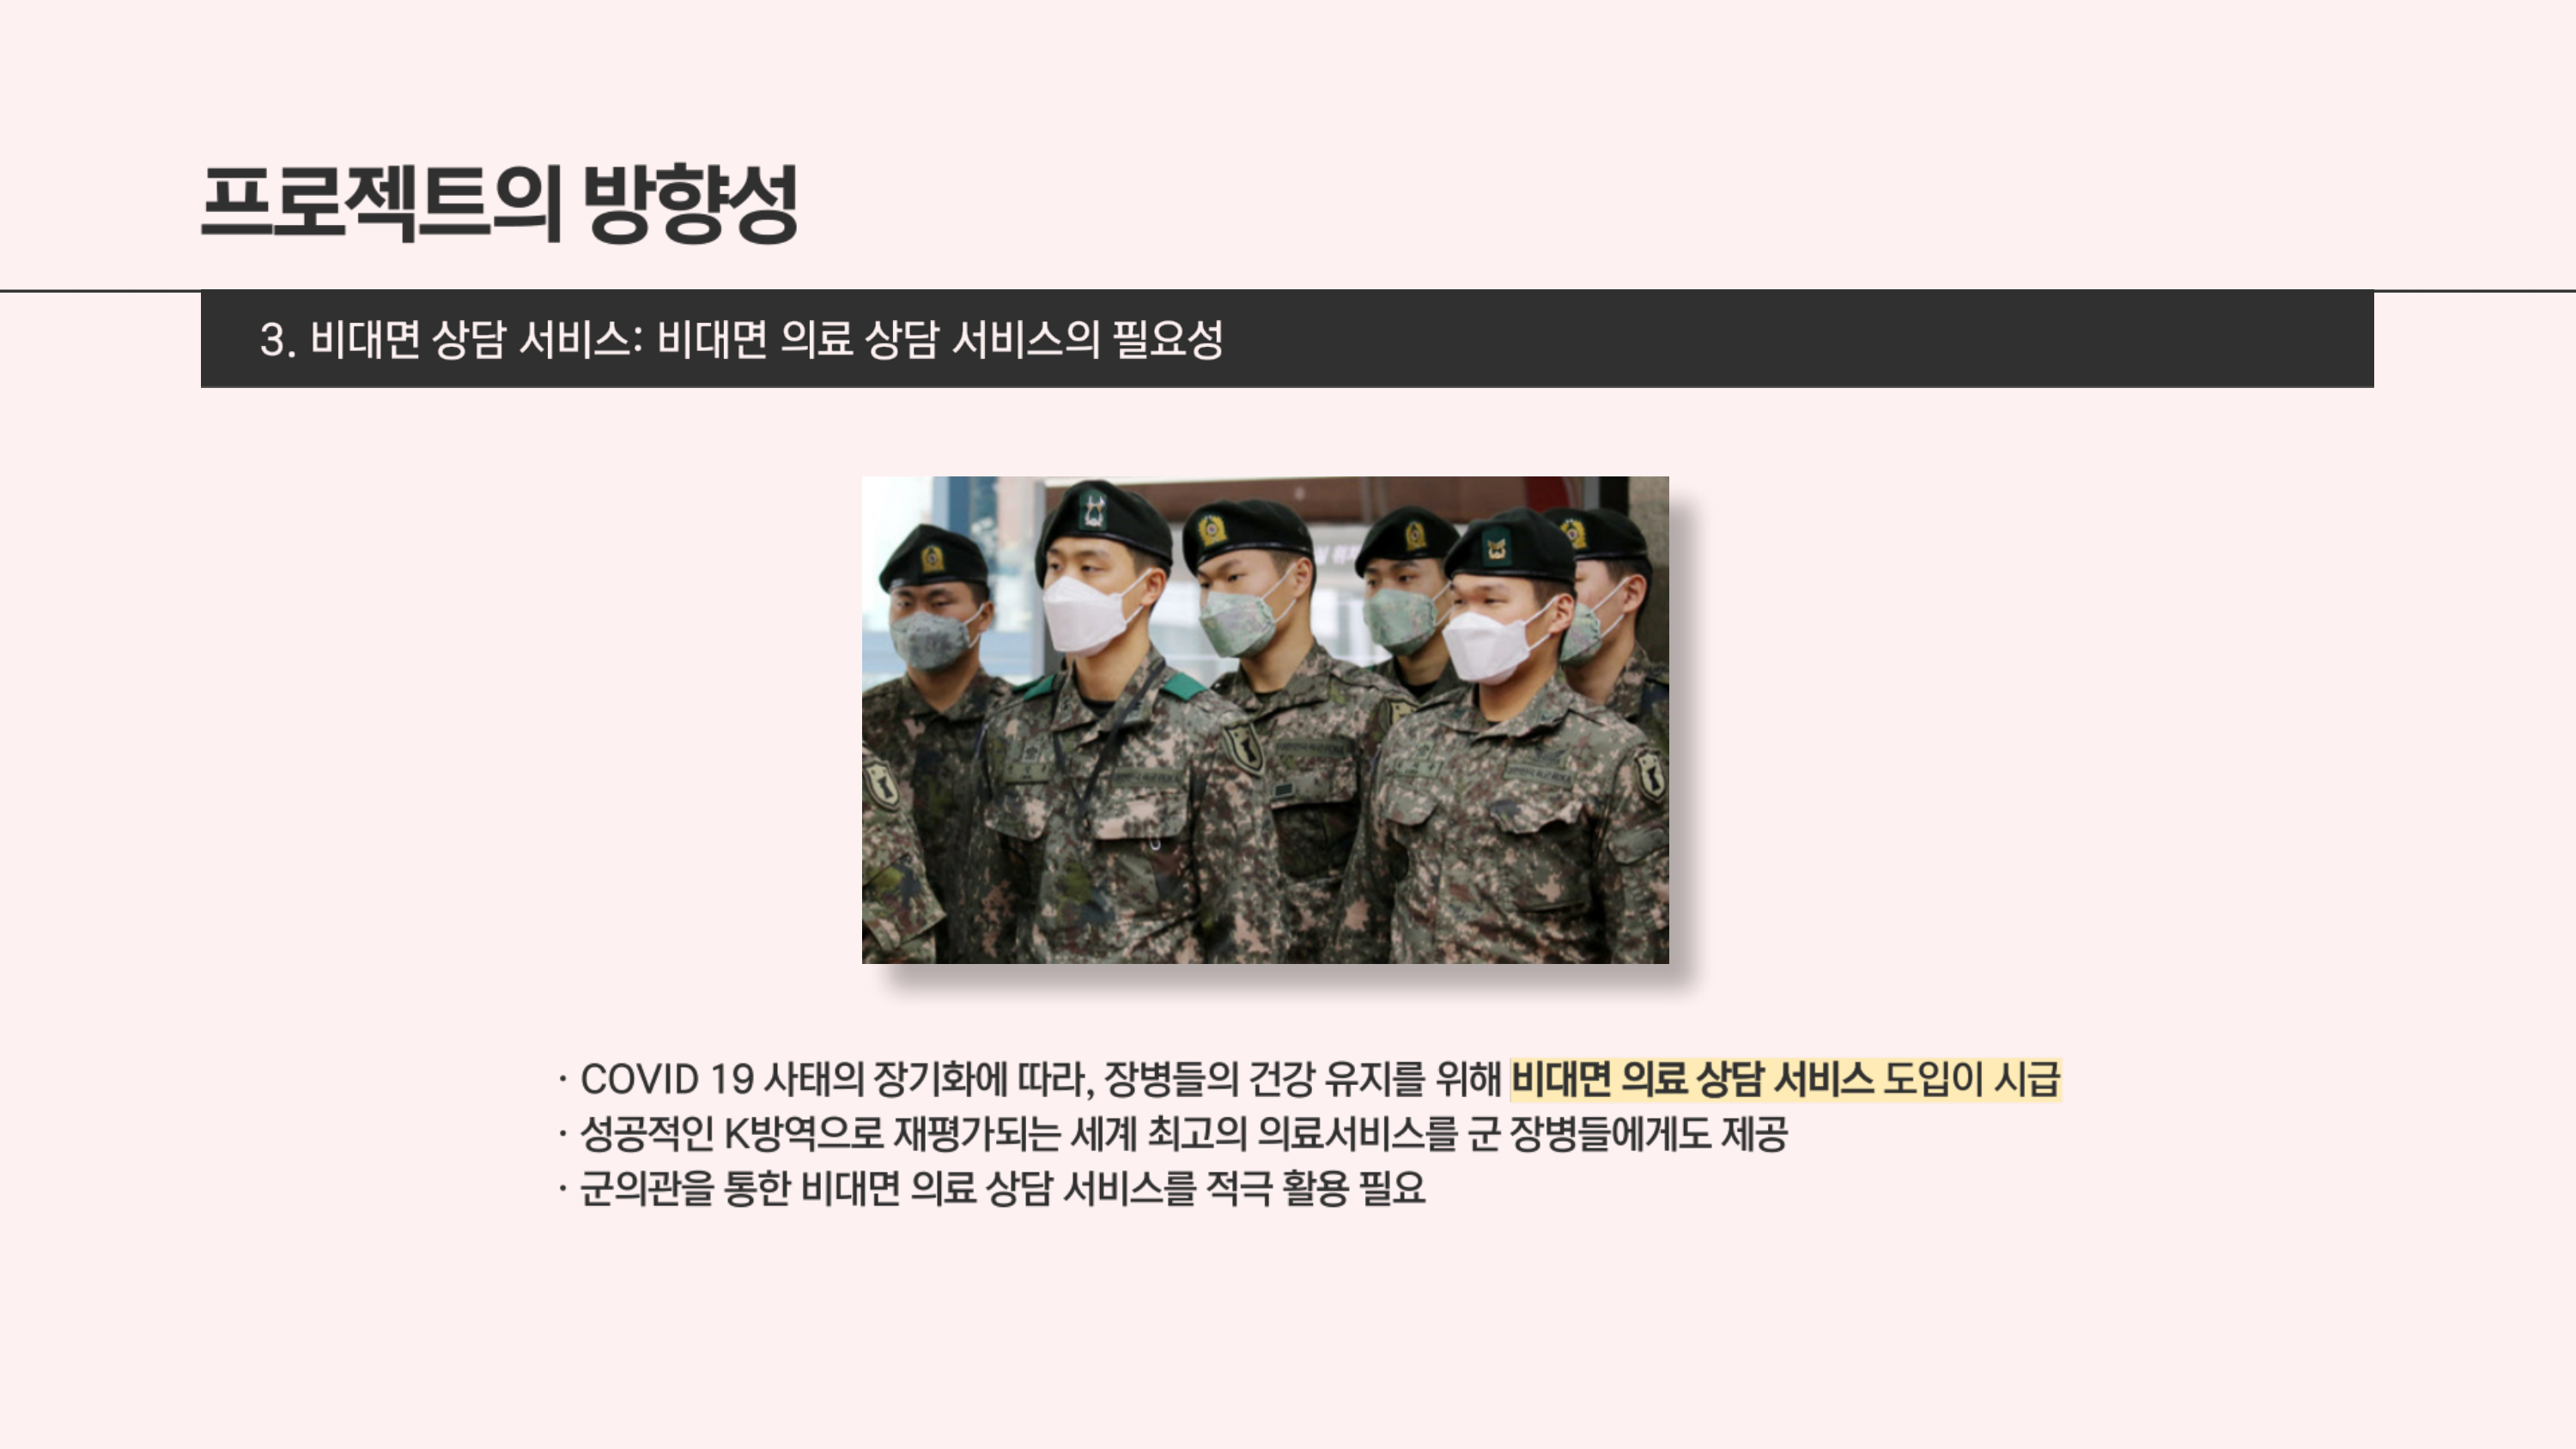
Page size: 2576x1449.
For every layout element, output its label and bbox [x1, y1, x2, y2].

picture [486, 388, 2099, 1299]
picture [252, 304, 1243, 381]
text_box [0, 289, 185, 293]
text_box [2379, 289, 2576, 293]
text_box [862, 476, 1669, 964]
text_box [201, 289, 2374, 388]
picture [186, 132, 2099, 289]
